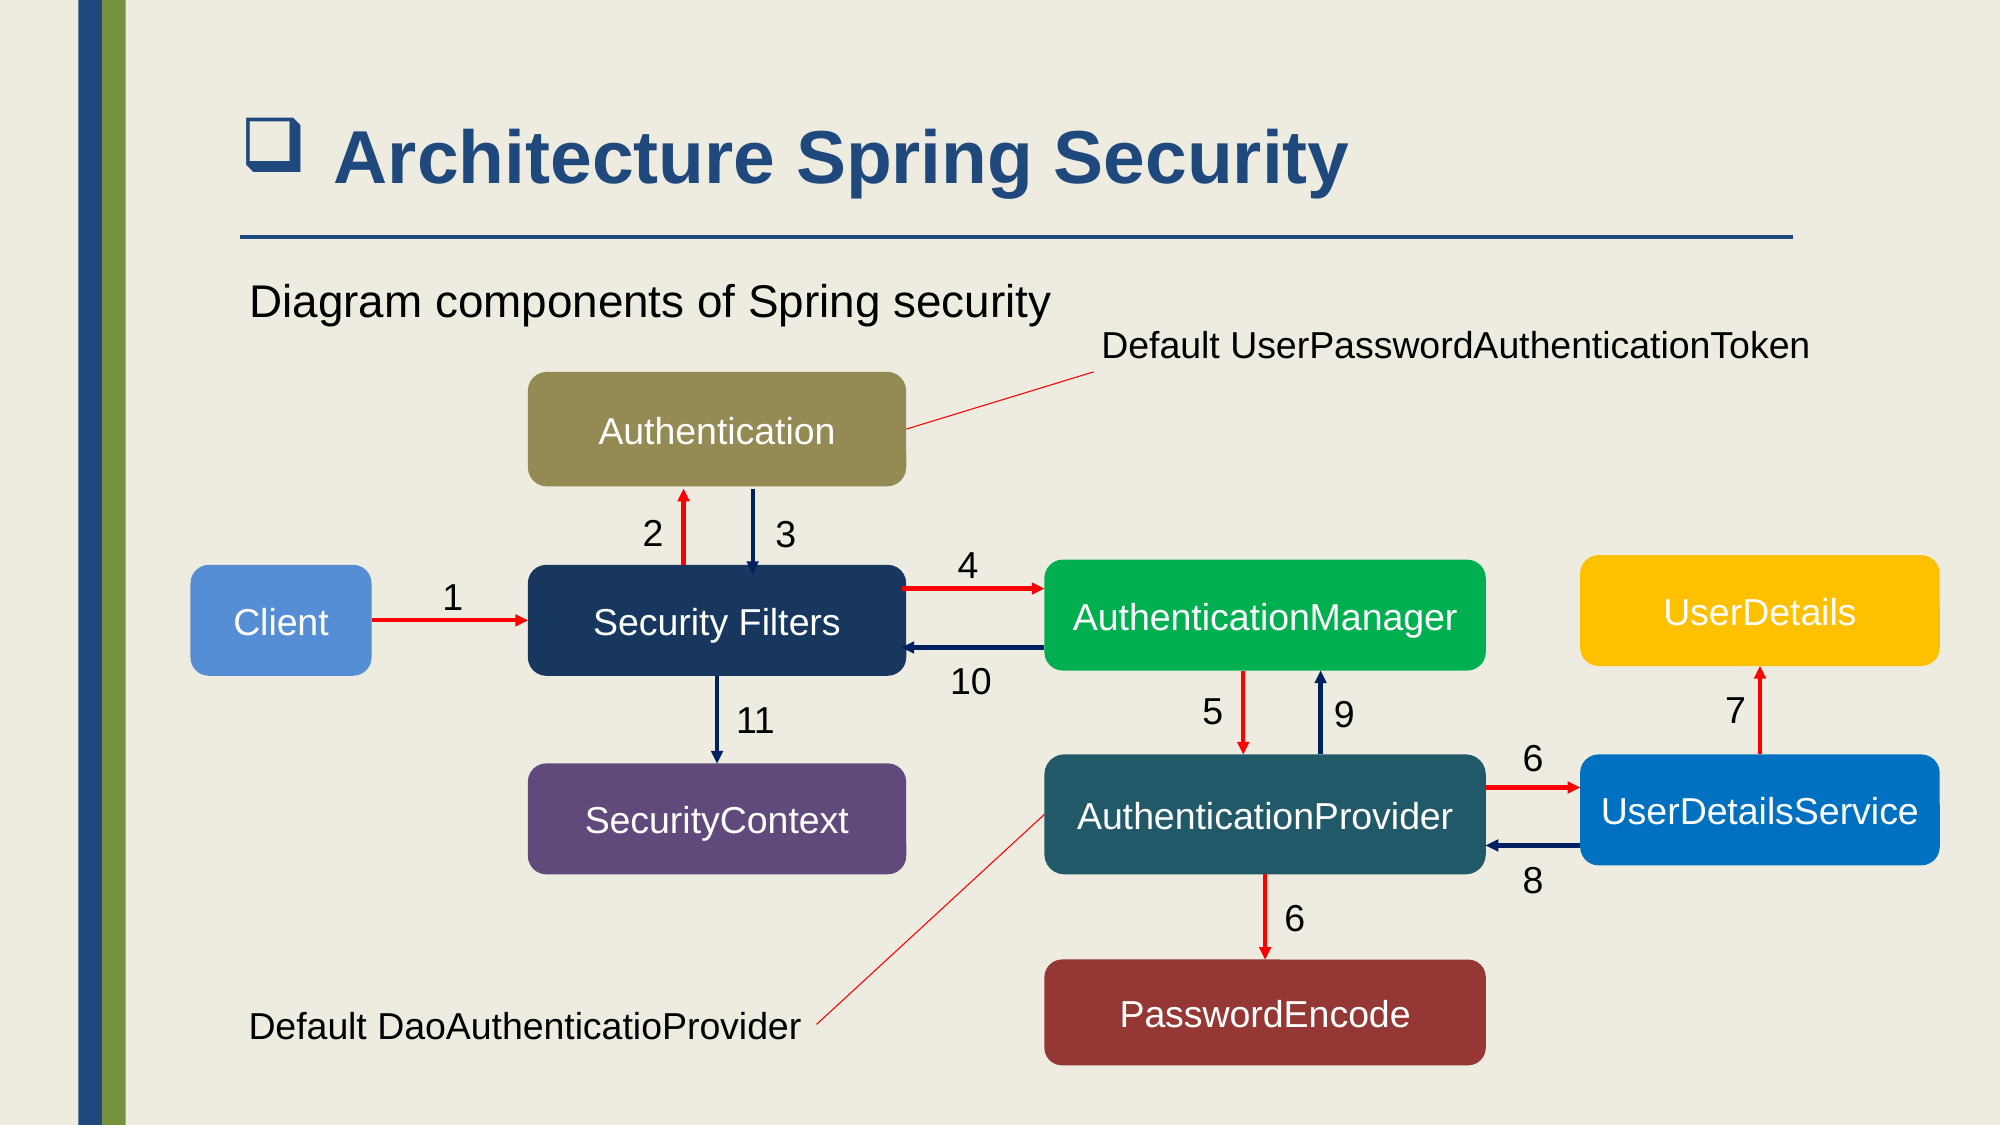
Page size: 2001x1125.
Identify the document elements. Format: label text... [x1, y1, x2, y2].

text_box 10 [935, 649, 1007, 710]
text_box 2 [627, 501, 679, 562]
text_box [825, 814, 1045, 1025]
text_box AuthenticationProvider [1041, 751, 1489, 878]
text_box 6 [1269, 886, 1321, 947]
text_box 6 [1507, 726, 1559, 787]
text_box Client [187, 561, 375, 679]
text_box PasswordEncode [1041, 956, 1489, 1069]
text_box SecurityContext [524, 760, 910, 878]
text_box Default DaoAuthenticatioProvider [233, 994, 817, 1055]
text_box 9 [1321, 682, 1370, 743]
text_box 11 [721, 688, 791, 749]
text_box UserDetailsService [1577, 751, 1943, 869]
title Architecture Spring Security [225, 112, 1800, 231]
text_box 1 [427, 621, 478, 625]
text_box AuthenticationManager [1041, 556, 1489, 674]
text_box 4 [942, 533, 994, 588]
text_box 5 [1187, 679, 1238, 740]
text_box Diagram components of Spring security [234, 263, 1068, 334]
text_box Security Filters [524, 561, 910, 679]
text_box UserDetails [1577, 552, 1943, 669]
text_box 1 [427, 565, 478, 620]
text_box Authentication [524, 368, 910, 490]
text_box 7 [1710, 678, 1747, 739]
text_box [906, 371, 1094, 430]
text_box Default UserPasswordAuthenticationToken [1086, 313, 1826, 374]
text_box 8 [1507, 848, 1559, 909]
text_box 3 [760, 503, 812, 563]
text_box 4 [942, 589, 994, 594]
